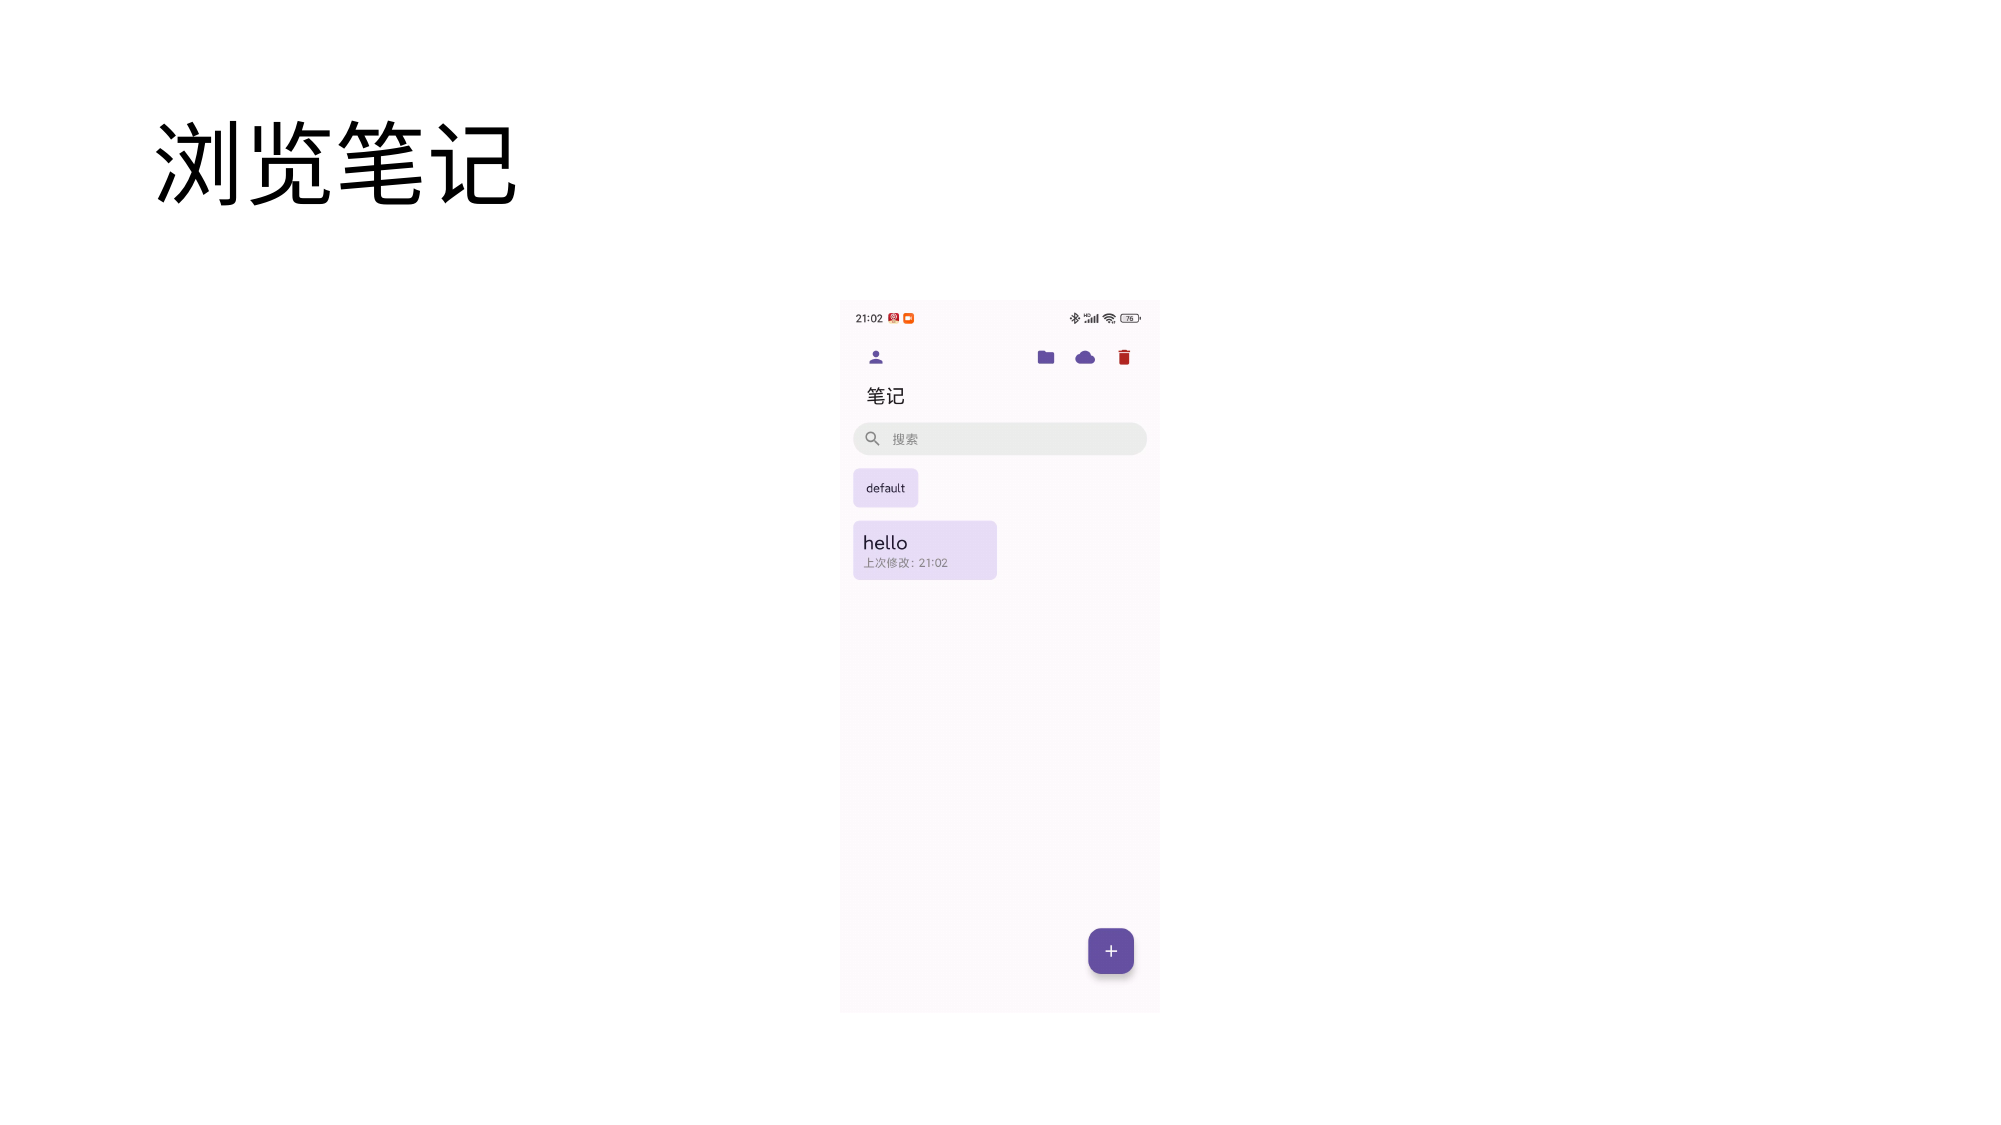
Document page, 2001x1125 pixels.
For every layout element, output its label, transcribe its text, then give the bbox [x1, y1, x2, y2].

title 浏览笔记 [137, 59, 1863, 278]
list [839, 299, 1161, 1014]
